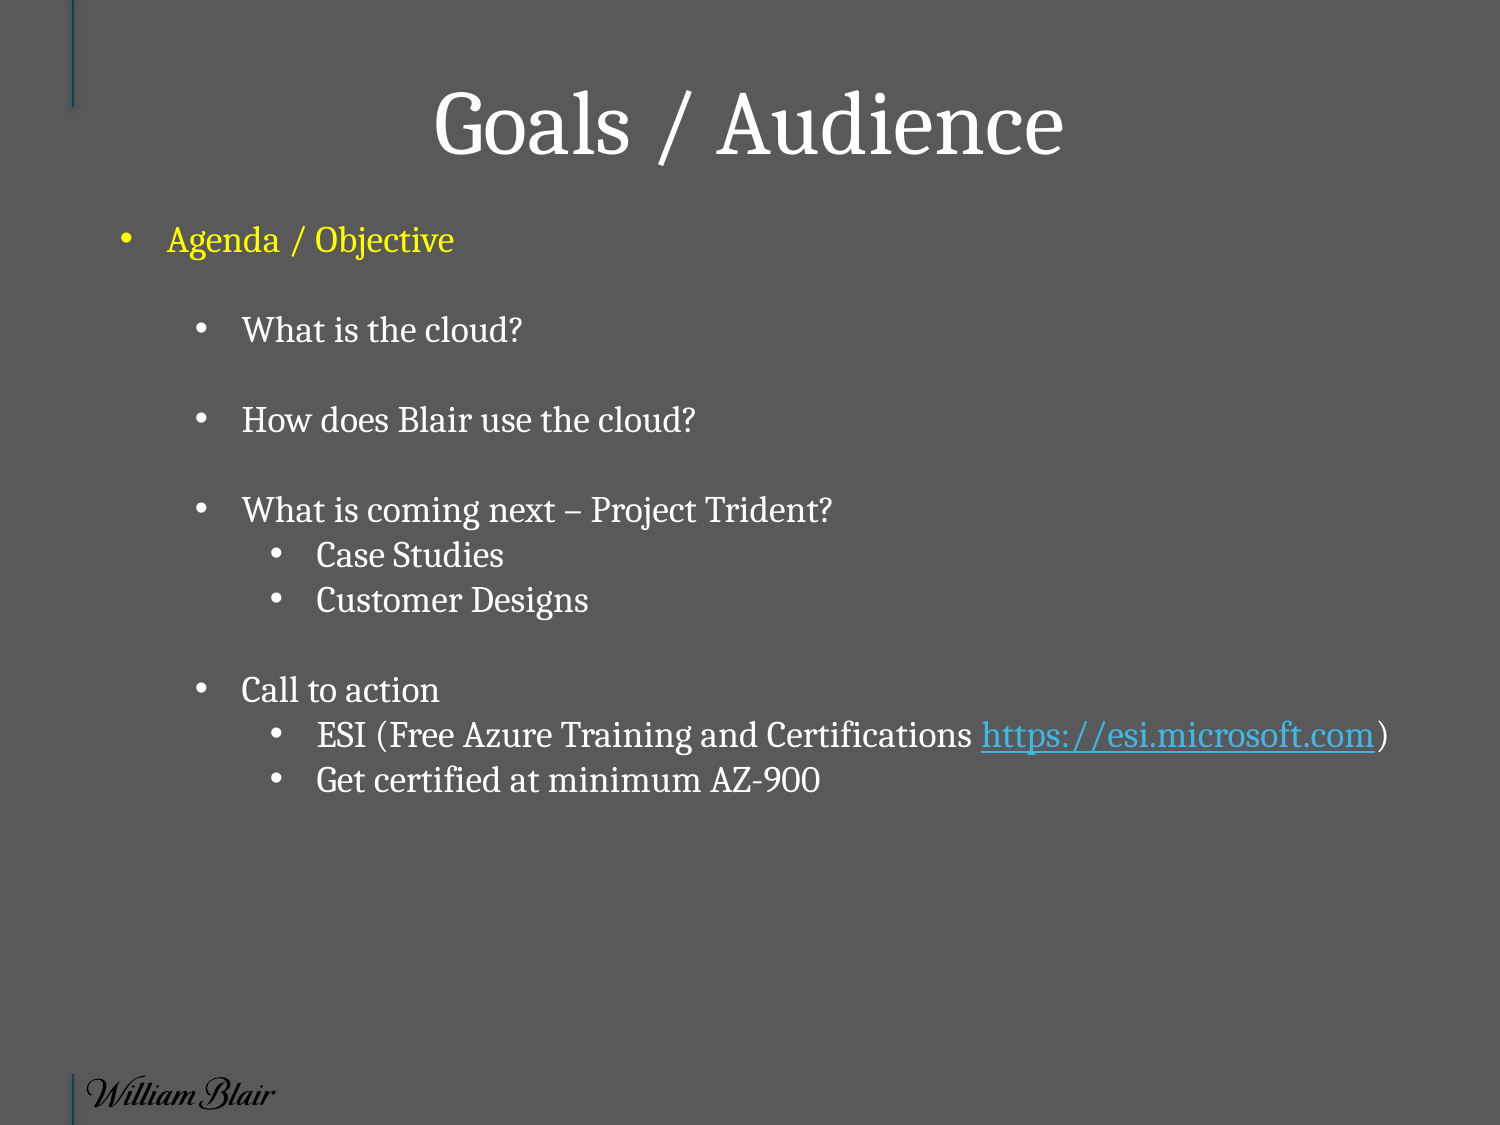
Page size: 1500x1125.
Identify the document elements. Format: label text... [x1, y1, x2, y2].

text_box Agenda / Objective What is the cloud? How does Blair use the cloud? What is coming next – Project Trident? Case Studies Customer Designs Call to action ESI (Free Azure Training and Certifications https://esi.microsoft.com) Get certified at minimum AZ-900 [104, 261, 1414, 853]
text_box Goals / Audience [74, 55, 1425, 261]
